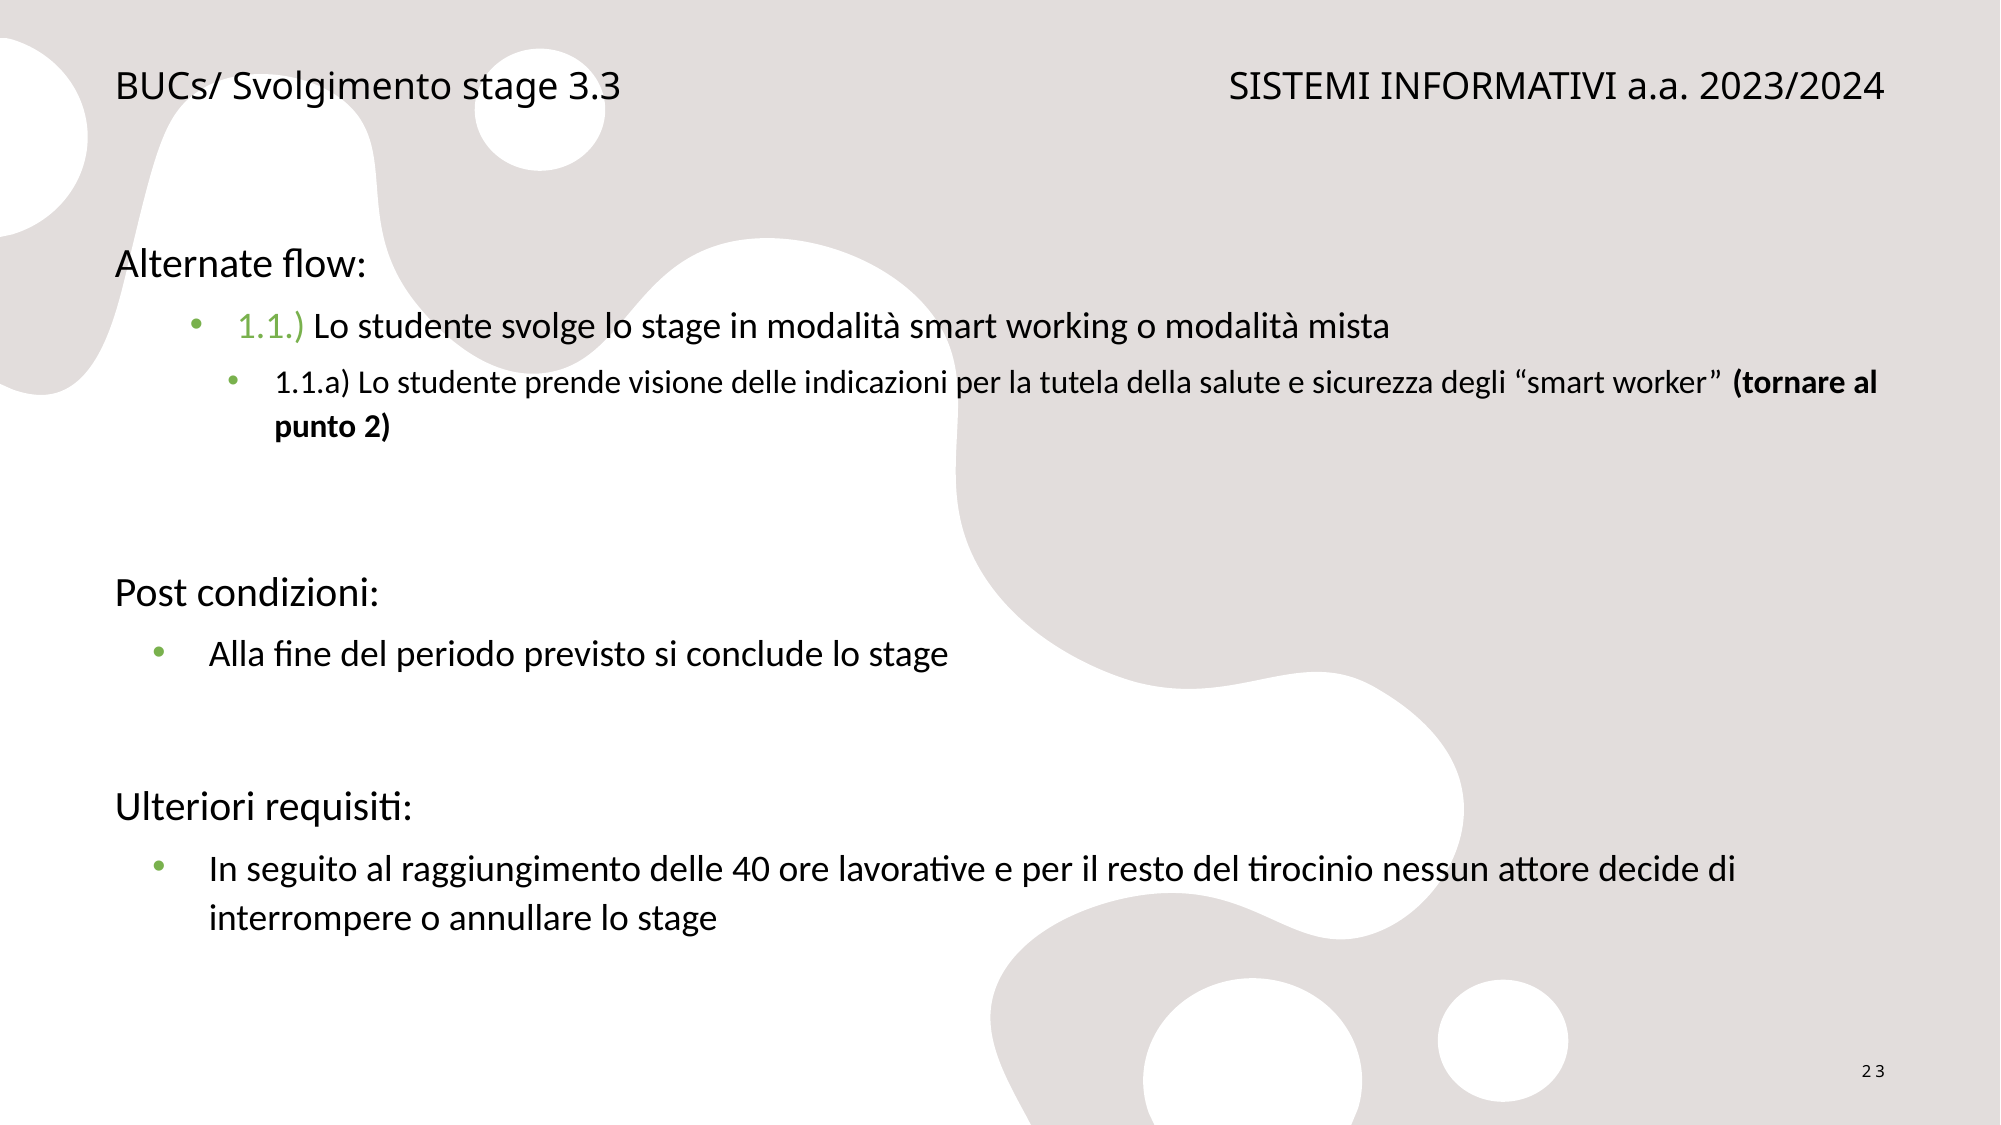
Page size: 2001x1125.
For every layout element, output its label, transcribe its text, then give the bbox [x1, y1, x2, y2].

text_box Ulteriori requisiti: In seguito al raggiungimento delle 40 ore lavorative e per il resto del tirocinio nessun attore decide di interrompere o annullare lo stage [99, 766, 1900, 1002]
list Alternate flow: 1.1.) Lo studente svolge lo stage in modalità smart working o modalità mista 1.1.a) Lo studente prende visione delle indicazioni per la tutela della salute e sicurezza degli “smart worker” (tornare al punto 2) [99, 223, 1900, 525]
text_box Post condizioni: Alla fine del periodo previsto si conclude lo stage [99, 551, 1900, 718]
text_box BUCs/ Svolgimento stage 3.3 [99, 54, 1149, 115]
text_box SISTEMI INFORMATIVI a.a. 2023/2024 [1201, 54, 1900, 115]
slide_number 23 [1662, 1042, 1900, 1103]
